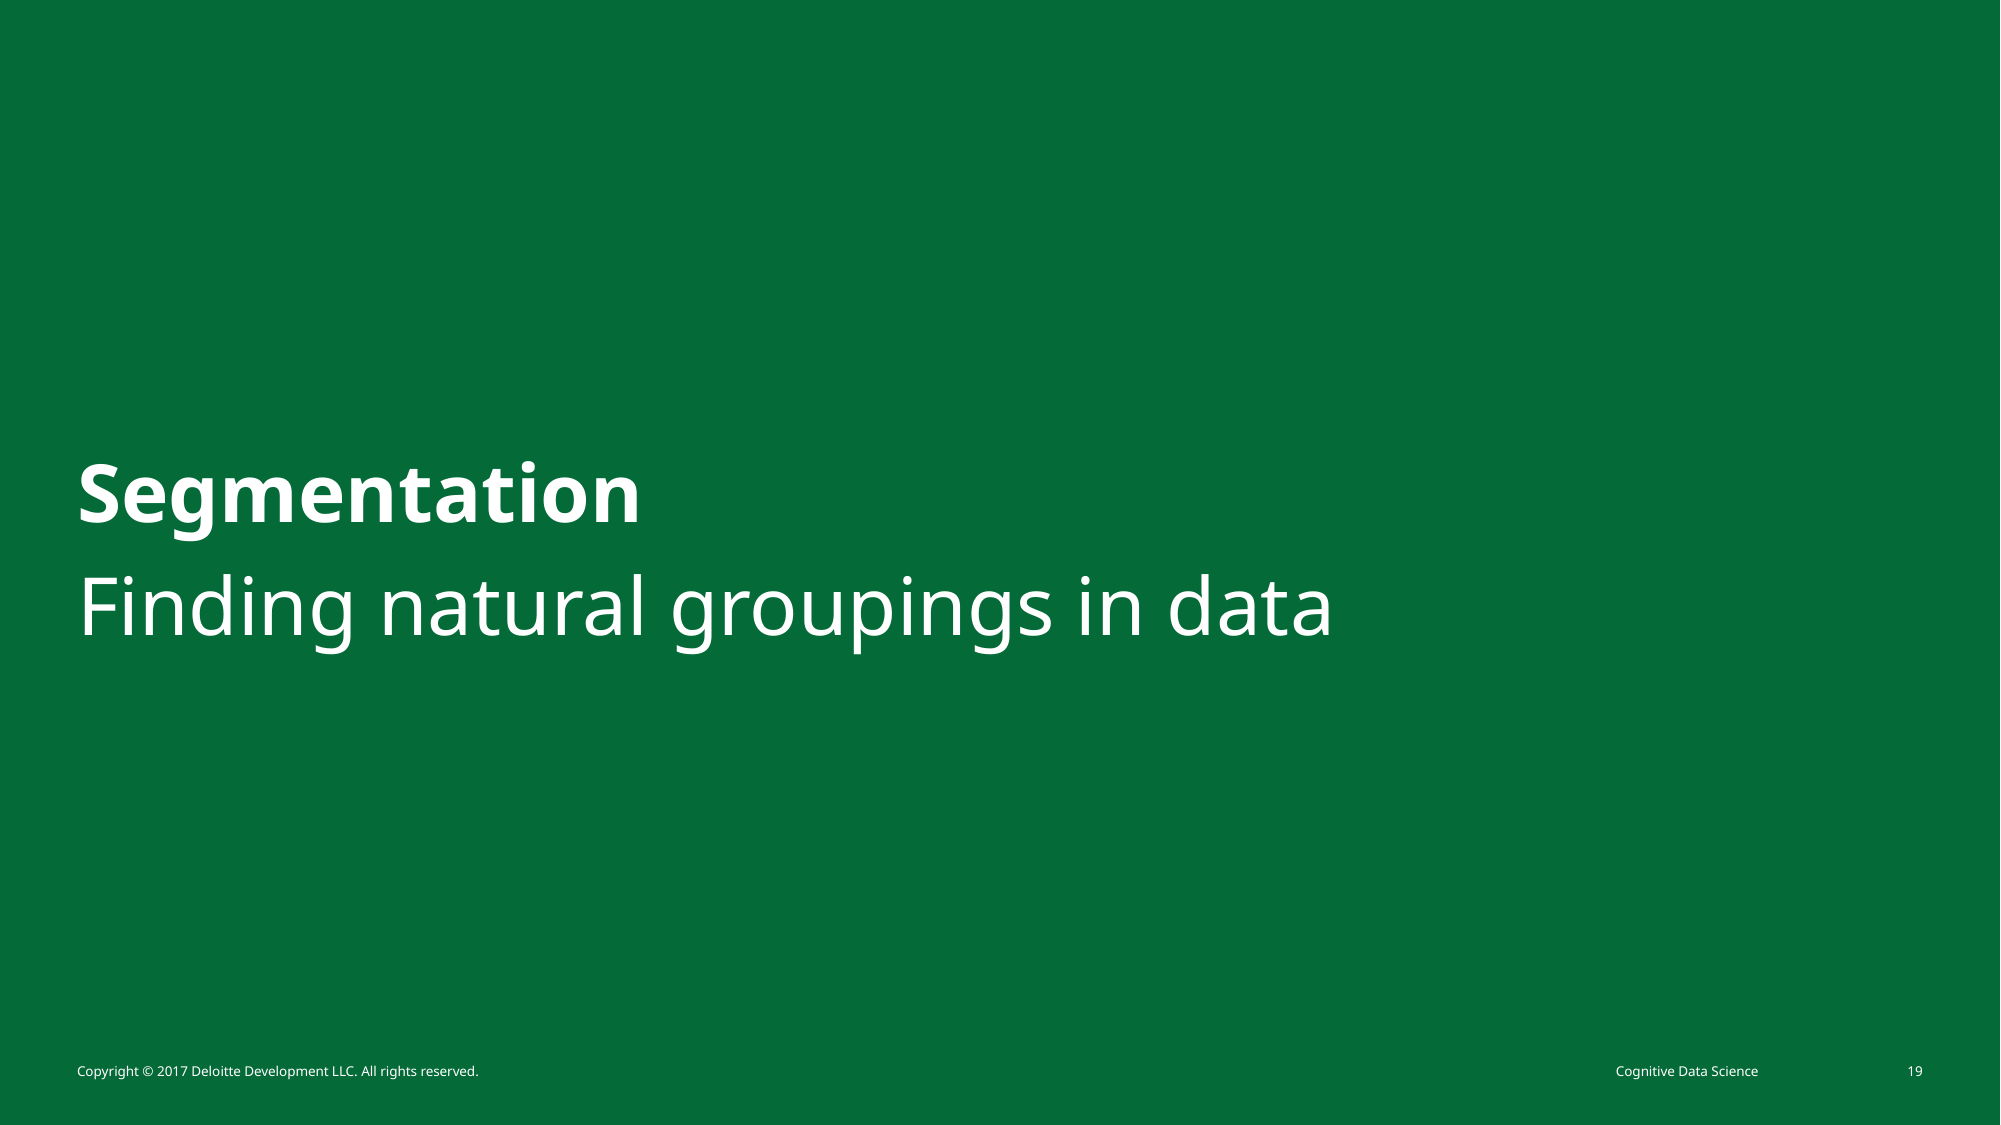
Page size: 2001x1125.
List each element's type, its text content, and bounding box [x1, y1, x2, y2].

title Segmentation [77, 279, 1787, 541]
list Finding natural groupings in data [77, 562, 1787, 820]
